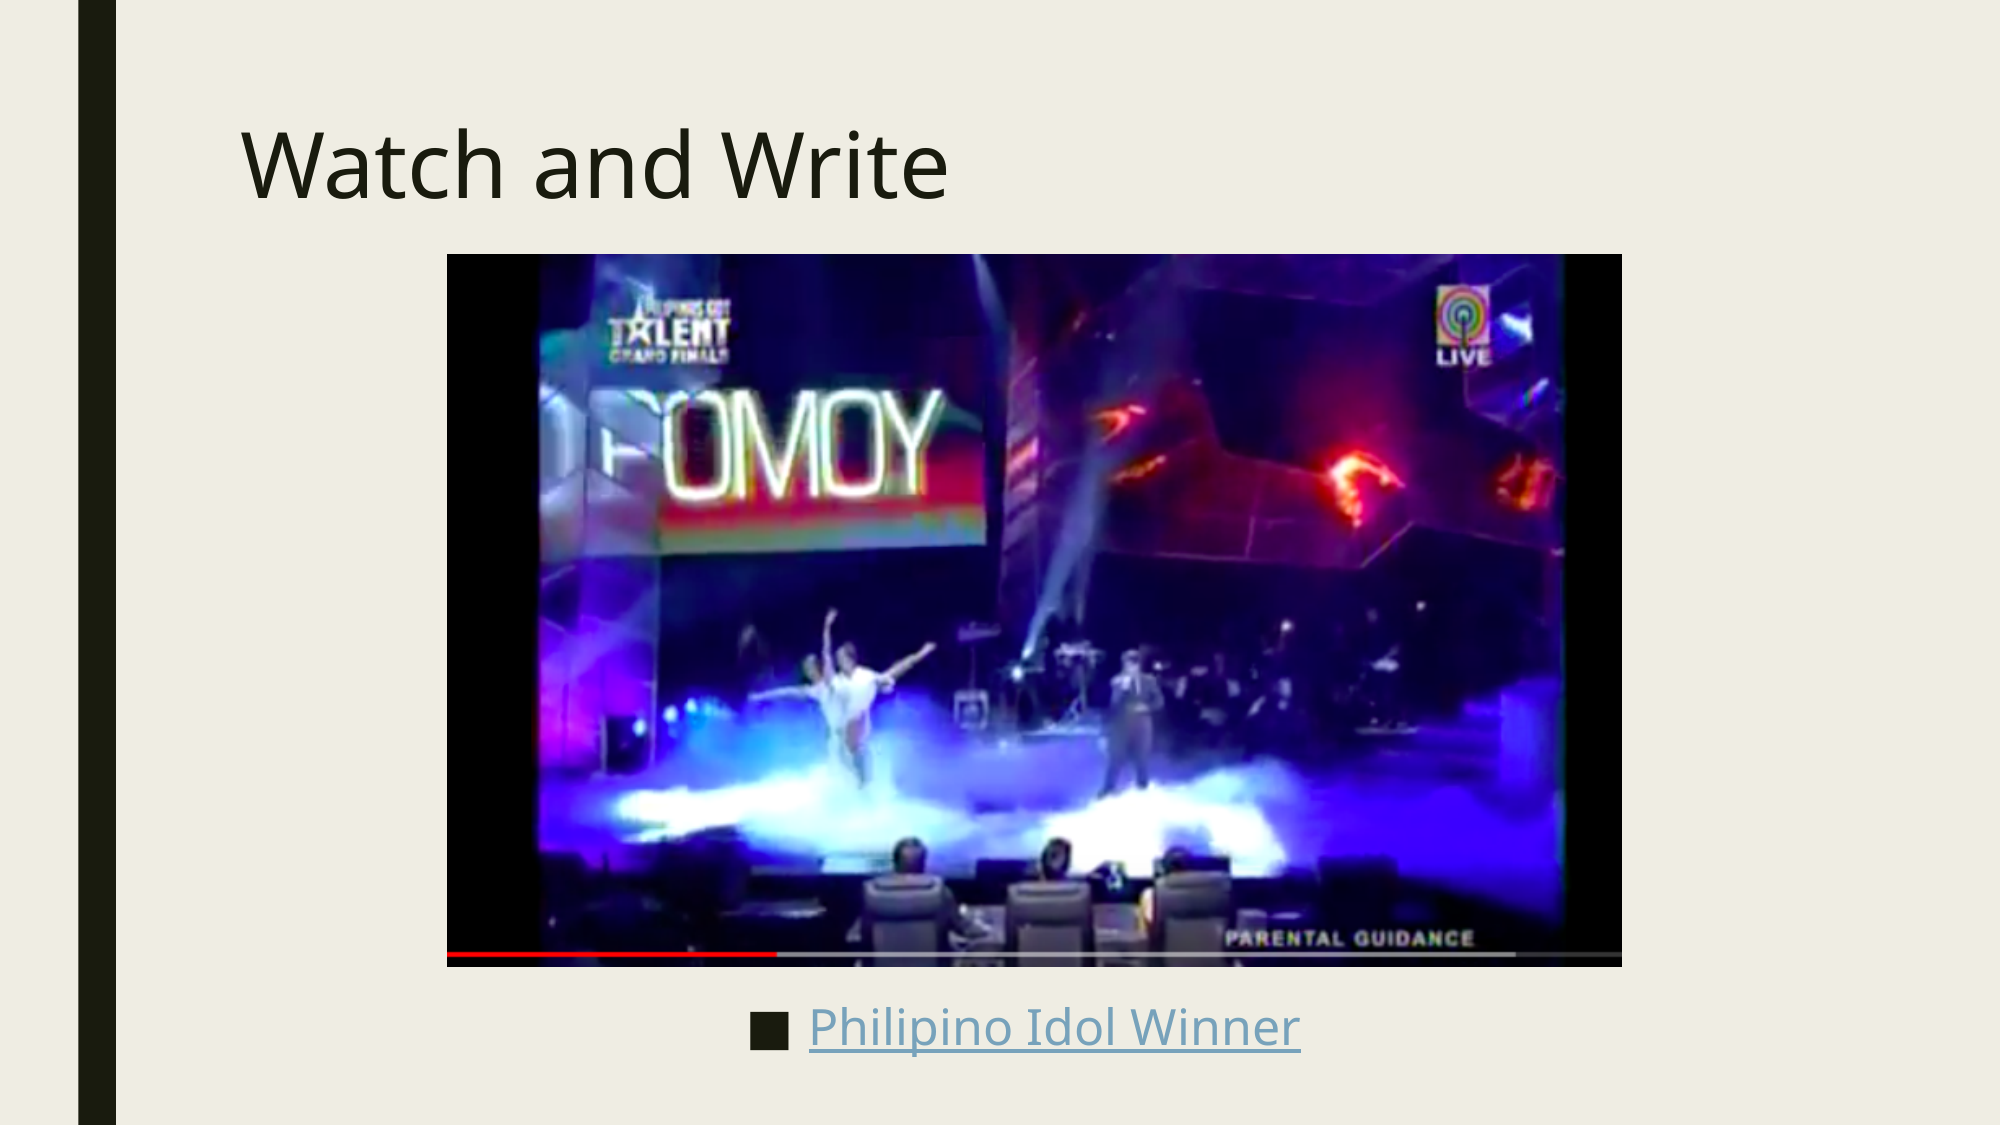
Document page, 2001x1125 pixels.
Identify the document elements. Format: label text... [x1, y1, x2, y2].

list Philipino Idol Winner [730, 987, 1339, 1109]
picture [447, 254, 1622, 967]
title Watch and Write [225, 112, 1800, 357]
